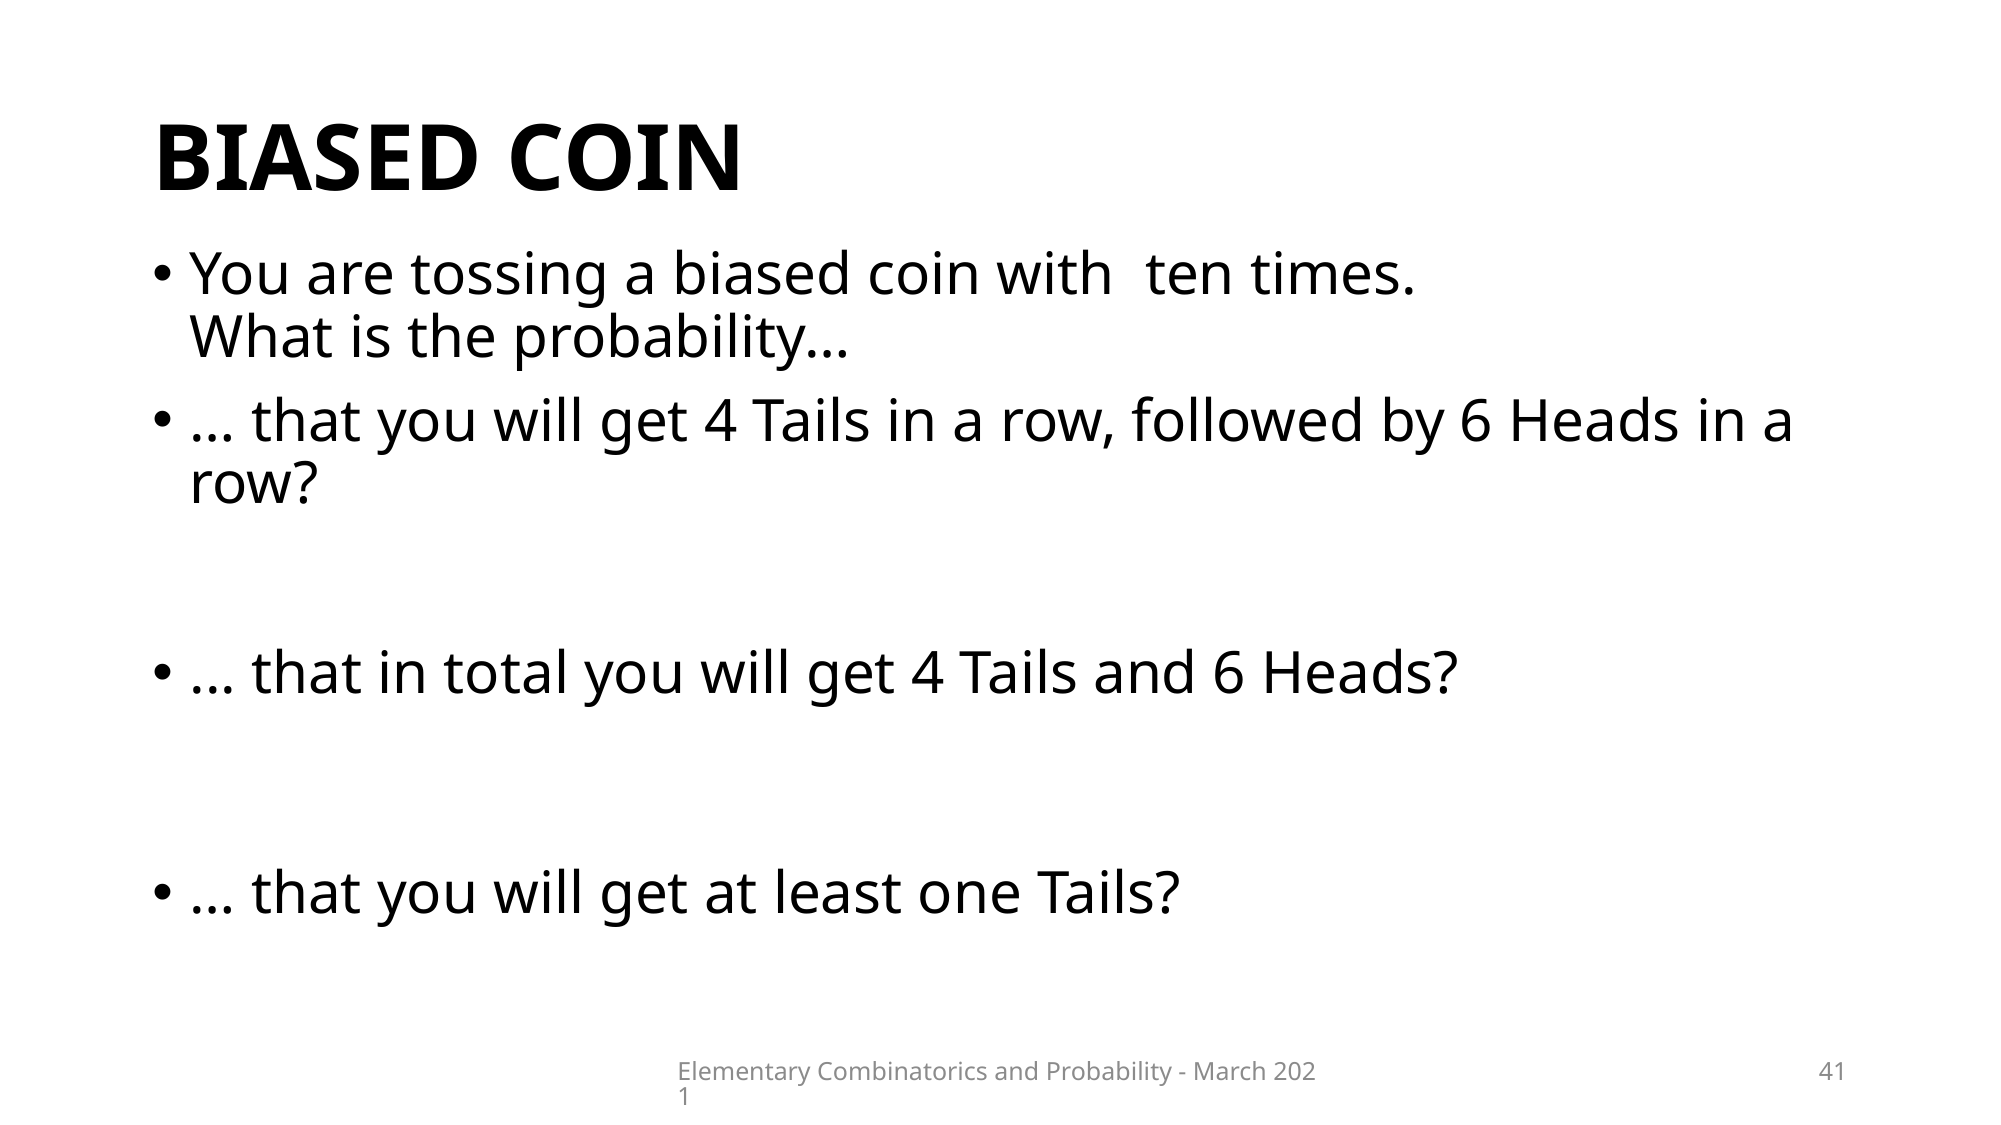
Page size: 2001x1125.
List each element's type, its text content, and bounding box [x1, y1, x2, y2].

slide_number 41 [1412, 1042, 1863, 1103]
title biased coin [137, 52, 1863, 270]
footer Elementary Combinatorics and Probability - March 2021 [662, 1042, 1338, 1103]
